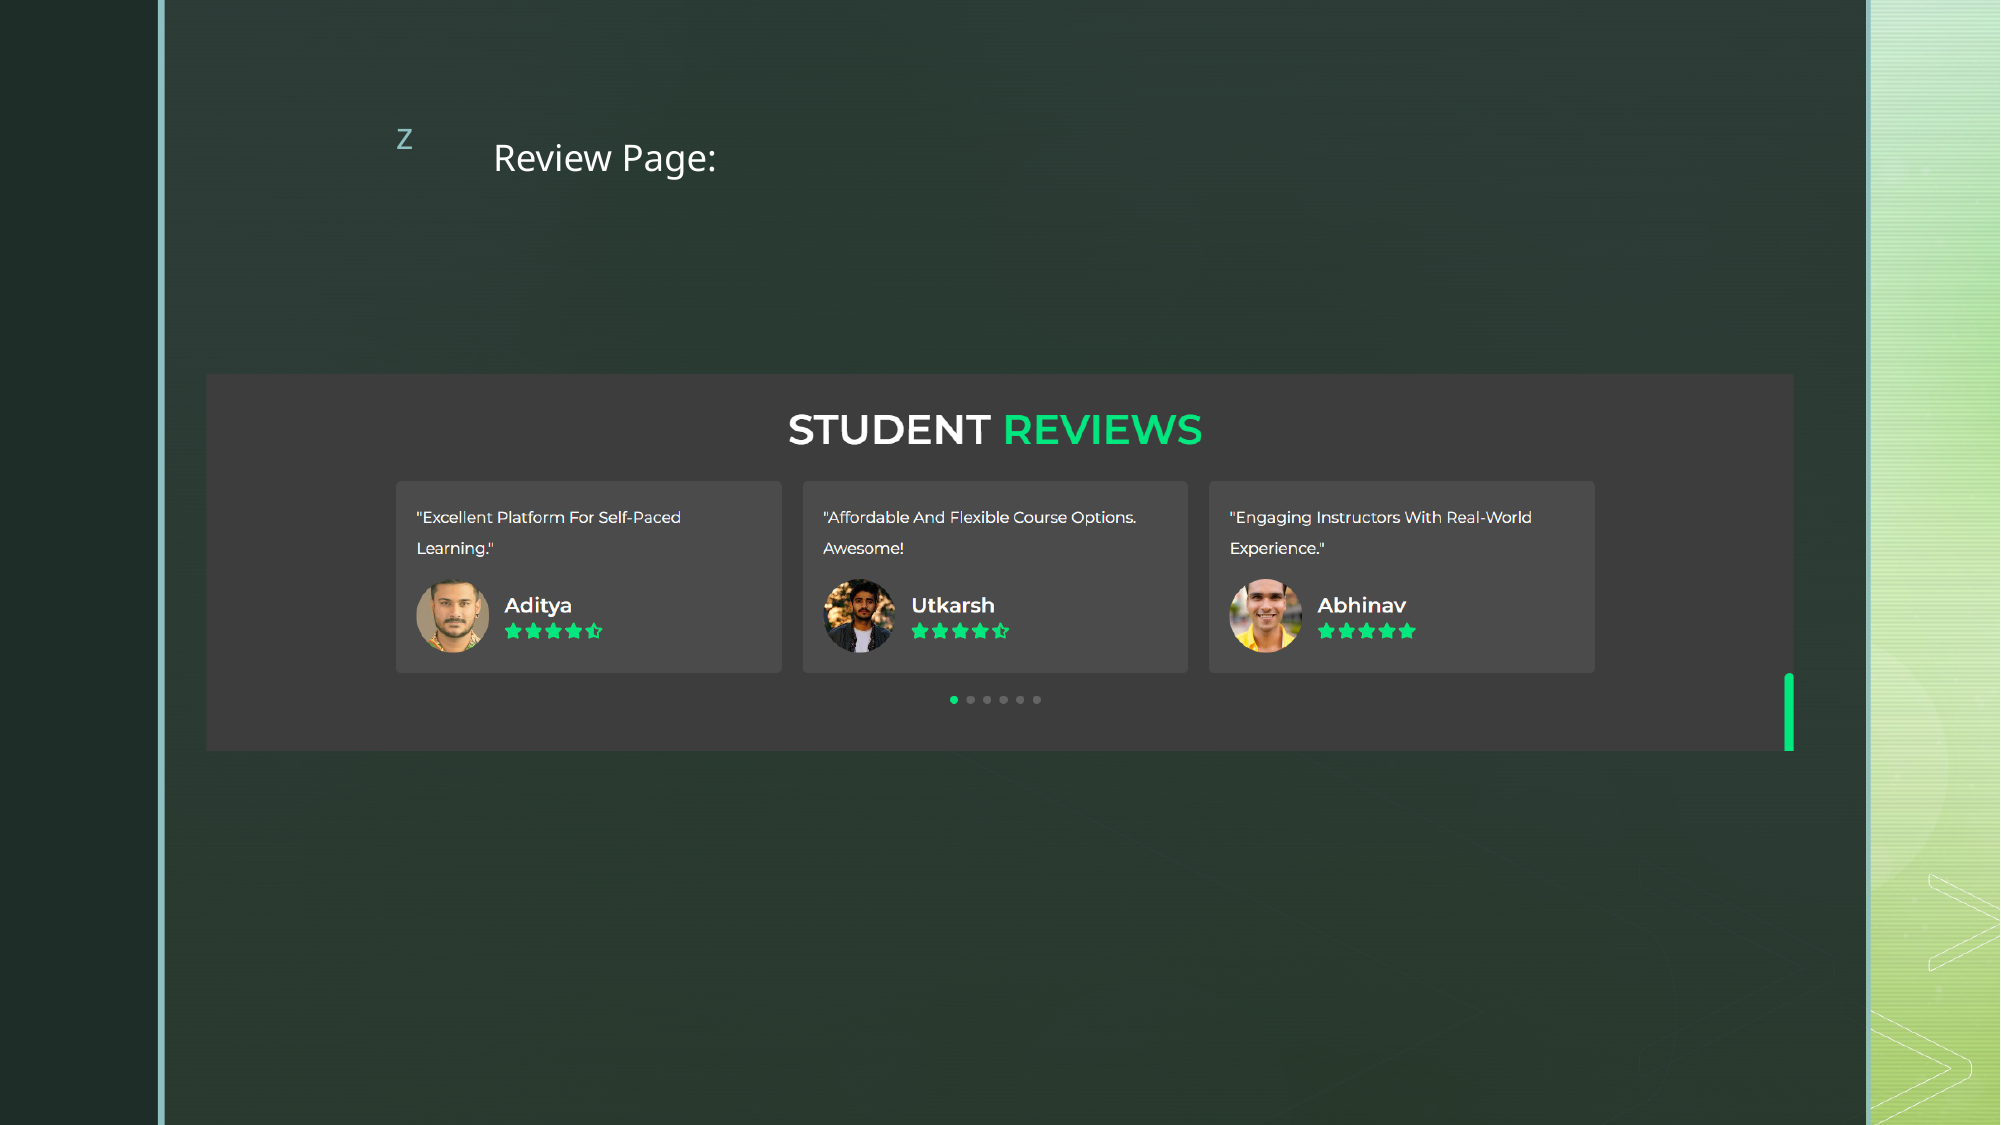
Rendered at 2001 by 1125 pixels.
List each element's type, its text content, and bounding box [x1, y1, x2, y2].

picture [1871, 0, 2001, 1125]
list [205, 374, 1794, 751]
title Review Page: [454, 132, 732, 212]
